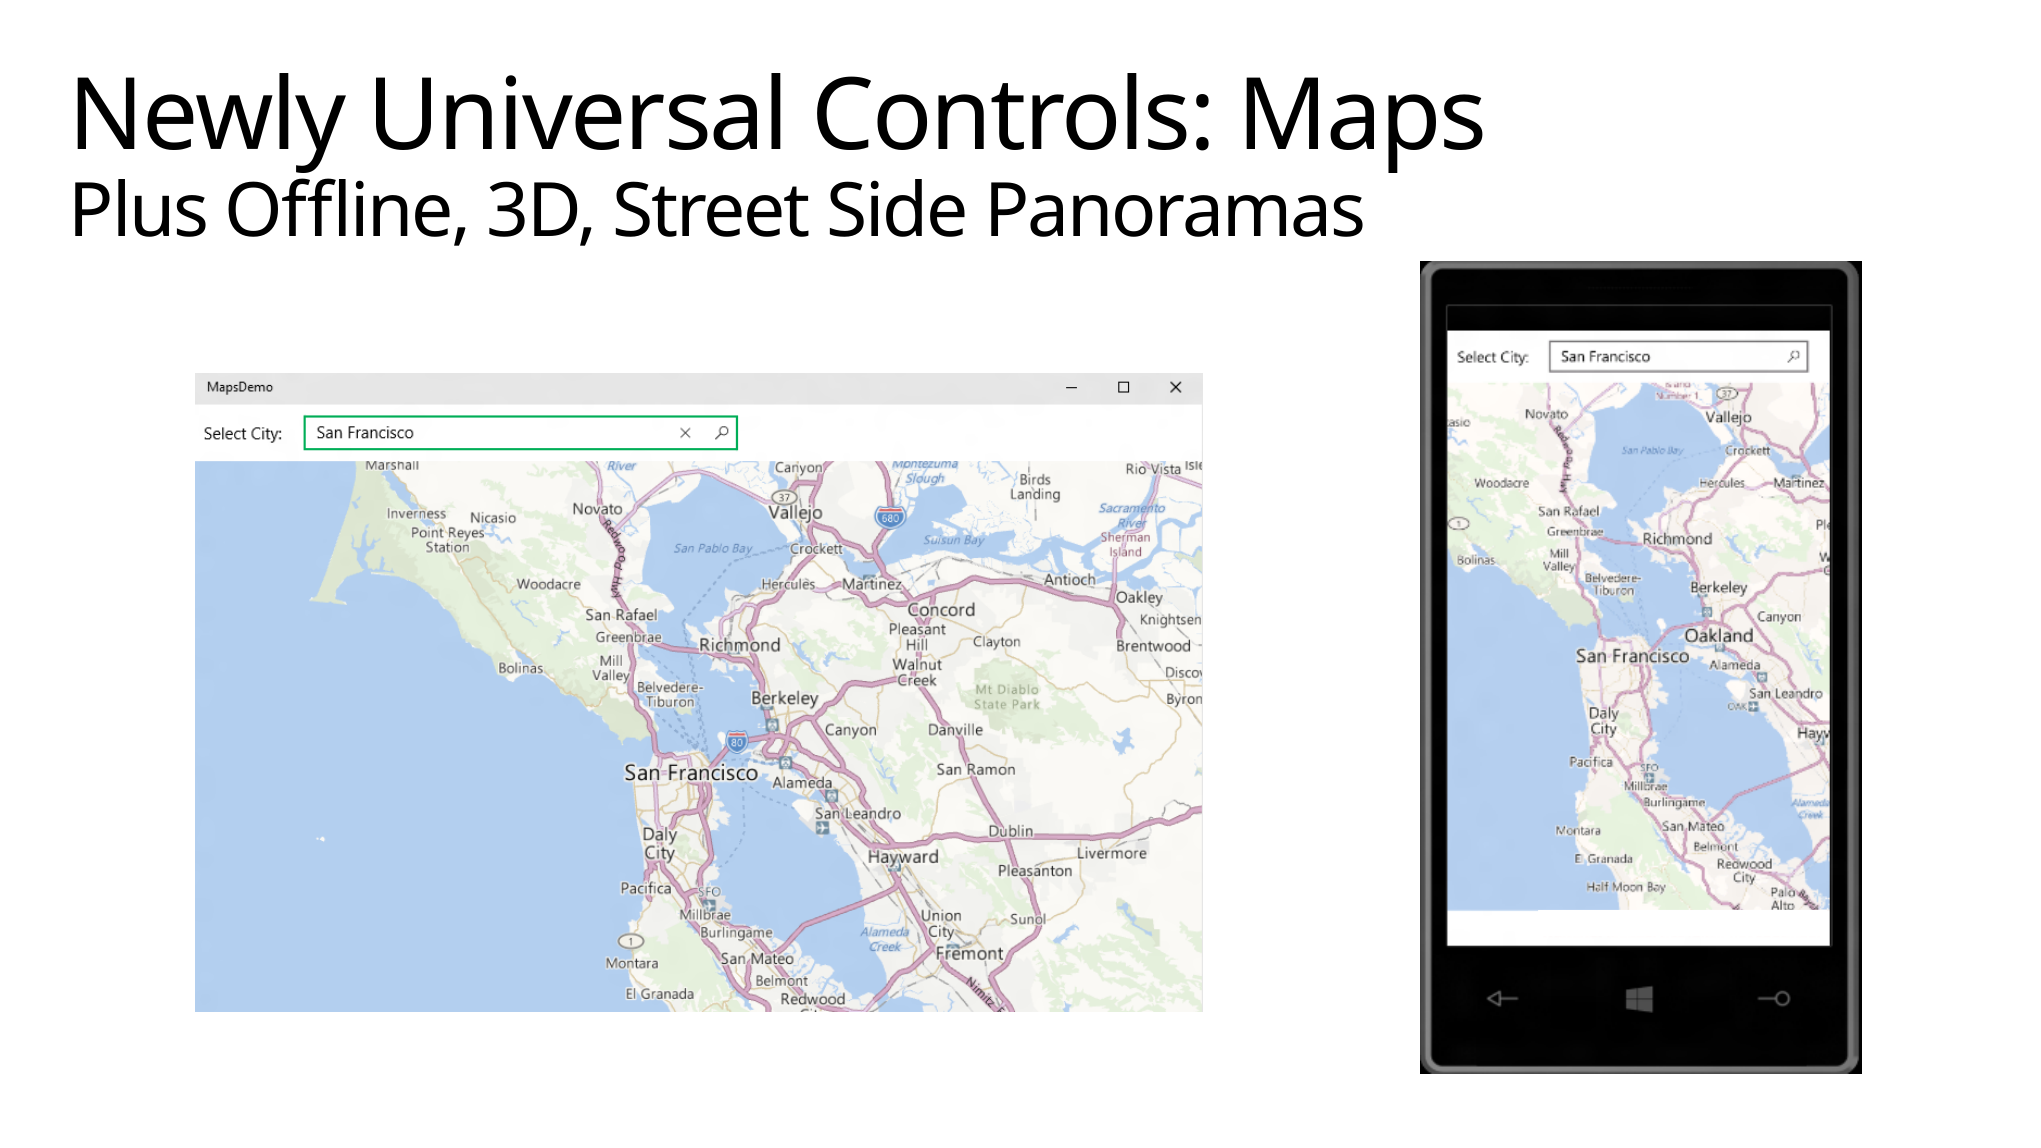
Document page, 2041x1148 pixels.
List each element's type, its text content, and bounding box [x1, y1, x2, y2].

picture [194, 373, 1204, 1012]
title Newly Universal Controls: Maps Plus Offline, 3D, Street Side Panoramas [45, 48, 1996, 199]
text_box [1419, 260, 1863, 1074]
